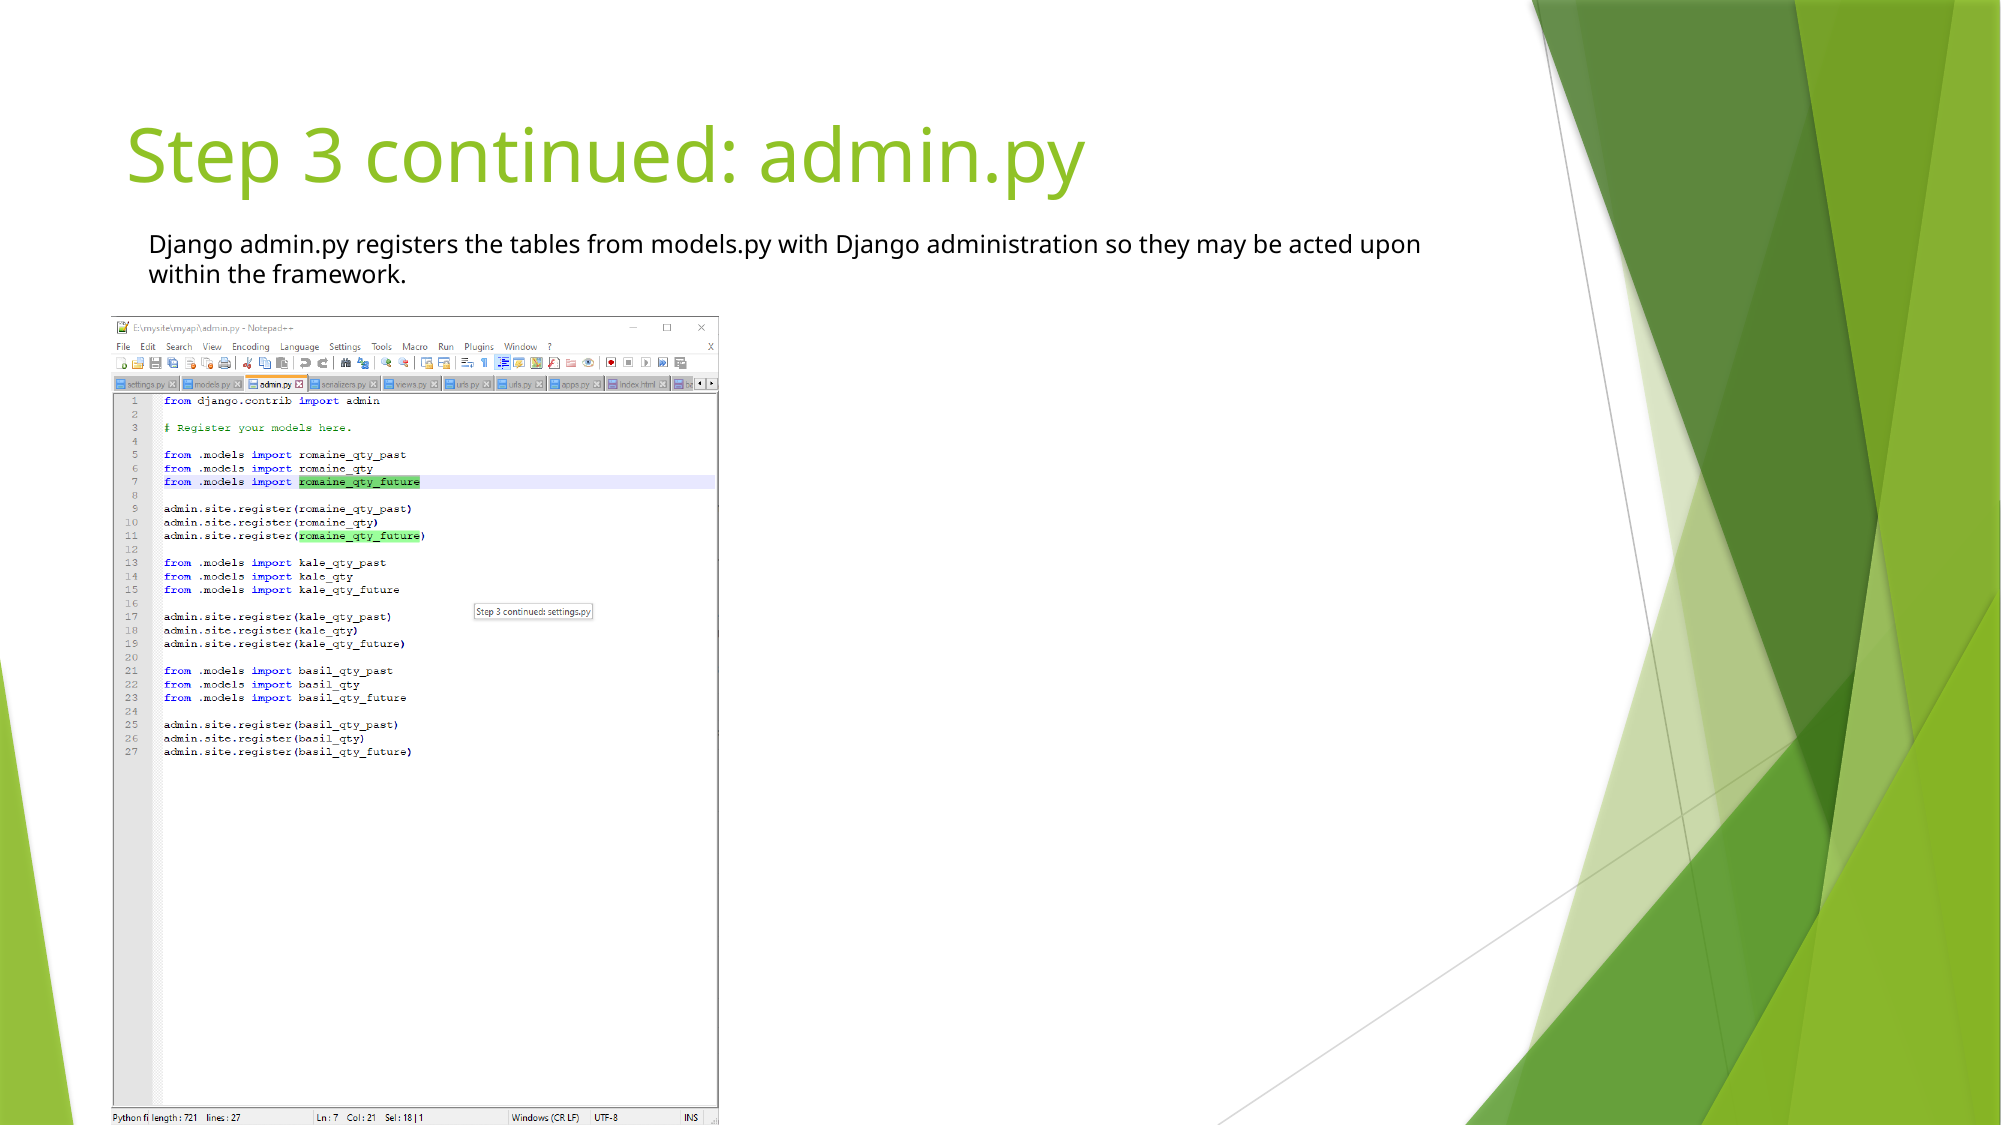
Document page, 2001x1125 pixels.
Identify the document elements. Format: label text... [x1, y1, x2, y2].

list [110, 316, 720, 1125]
text_box Django admin.py registers the tables from models.py with Django administration so they may be acted upon within the framework. [133, 221, 1504, 297]
title Step 3 continued: admin.py [111, 99, 1522, 317]
